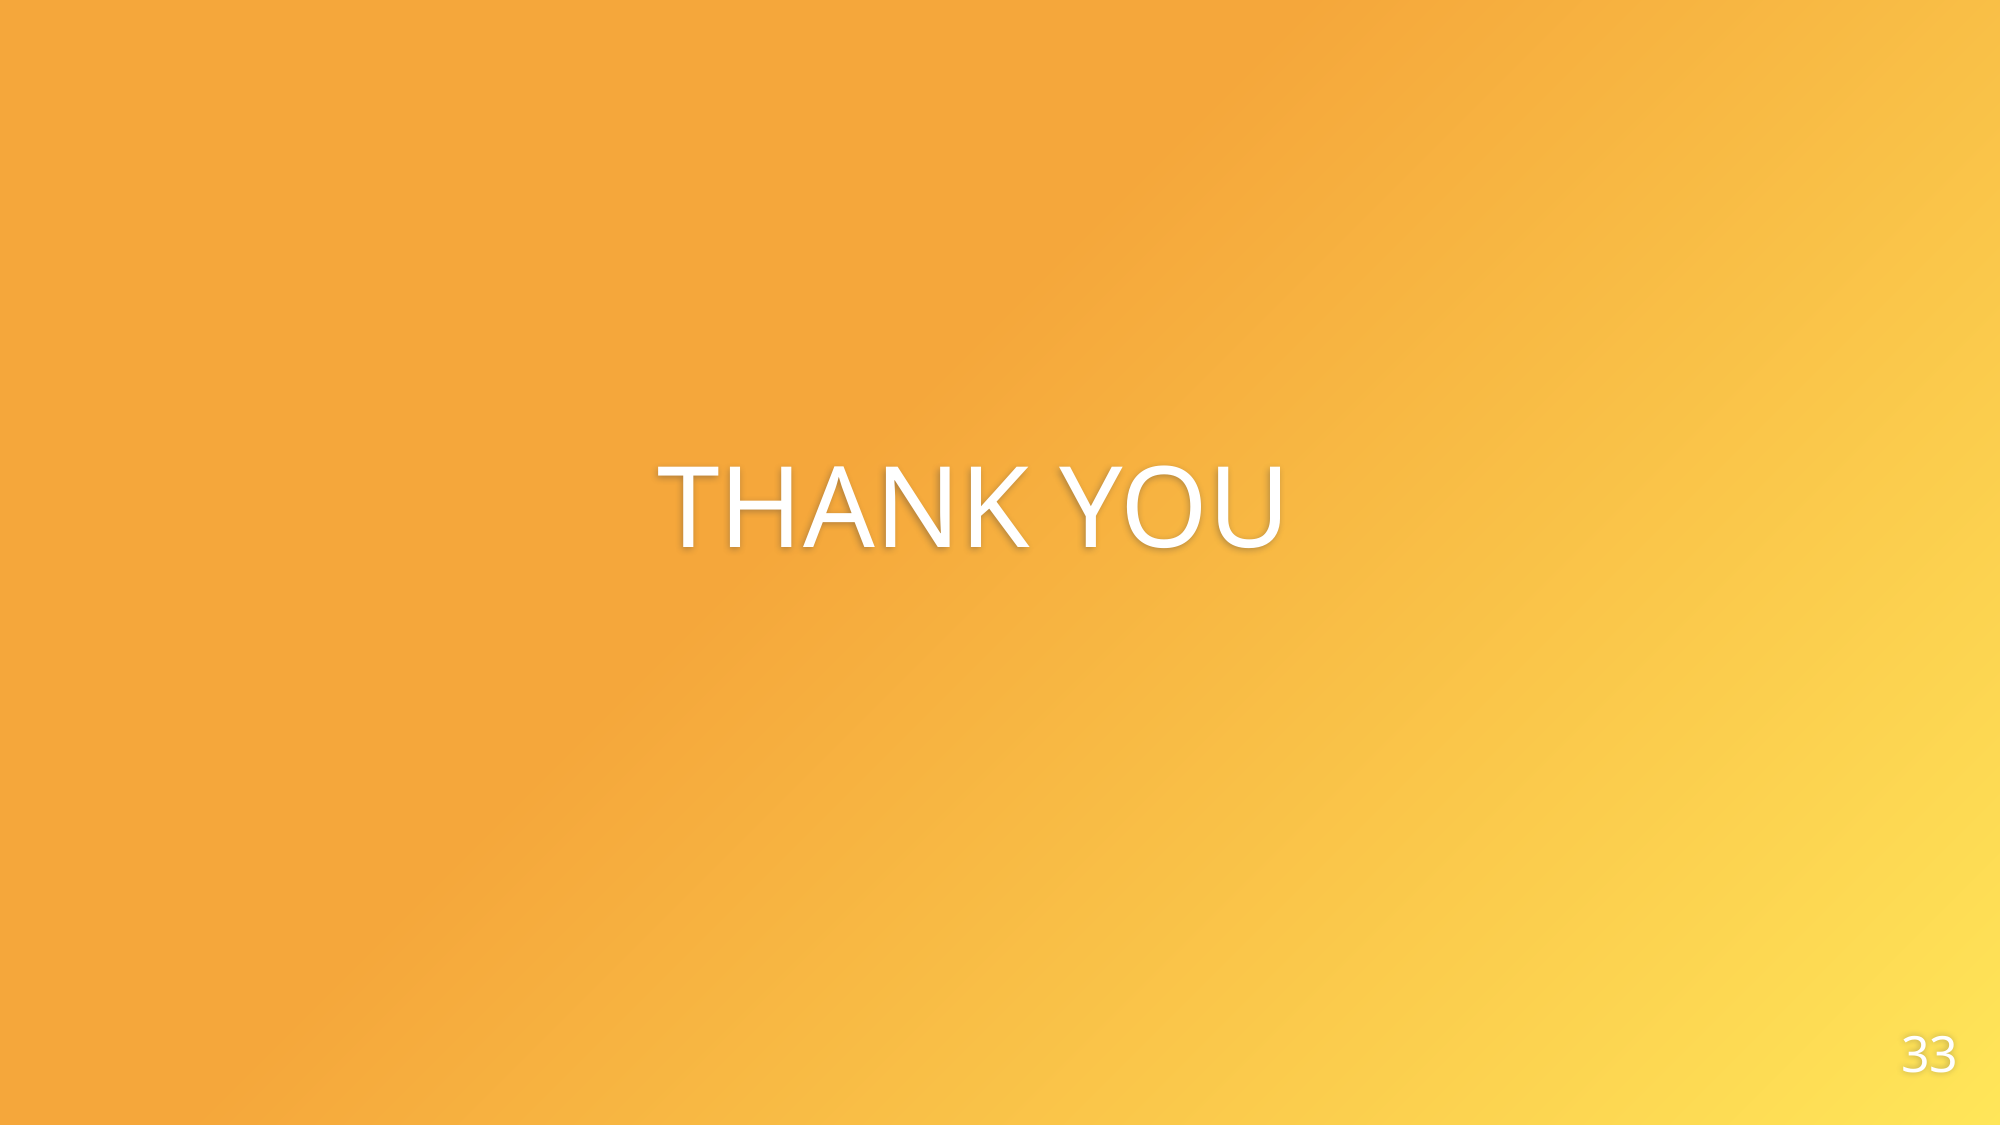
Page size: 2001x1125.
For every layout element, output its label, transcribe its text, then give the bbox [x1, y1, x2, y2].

title THANK YOU [657, 444, 1345, 572]
slide_number 33 [1838, 1015, 1959, 1085]
